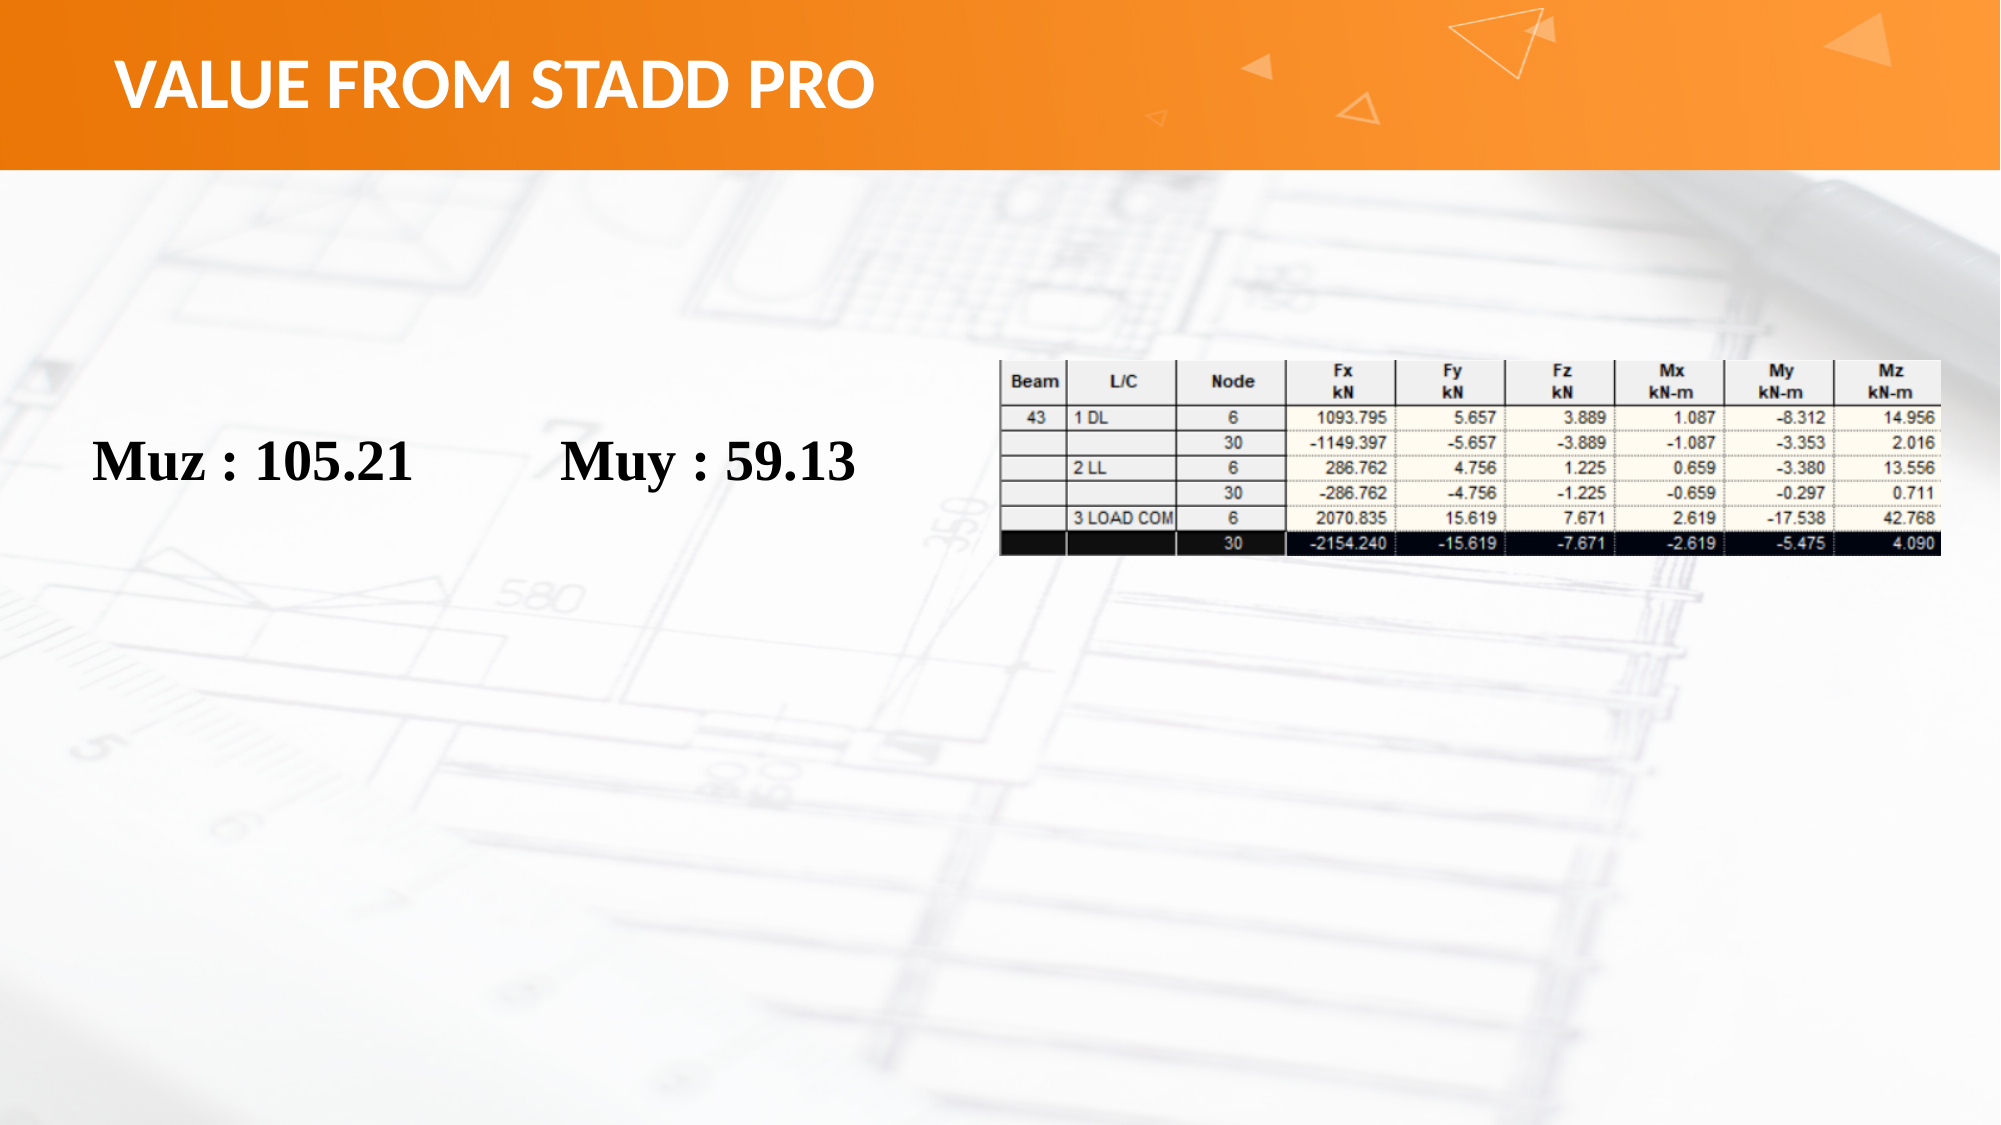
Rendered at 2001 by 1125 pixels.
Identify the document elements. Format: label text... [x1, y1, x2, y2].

title VALUE FROM STADD PRO [99, 14, 1900, 145]
picture [0, 0, 2000, 1125]
text_box Muz : 105.21 Muy : 59.13 [77, 414, 920, 500]
